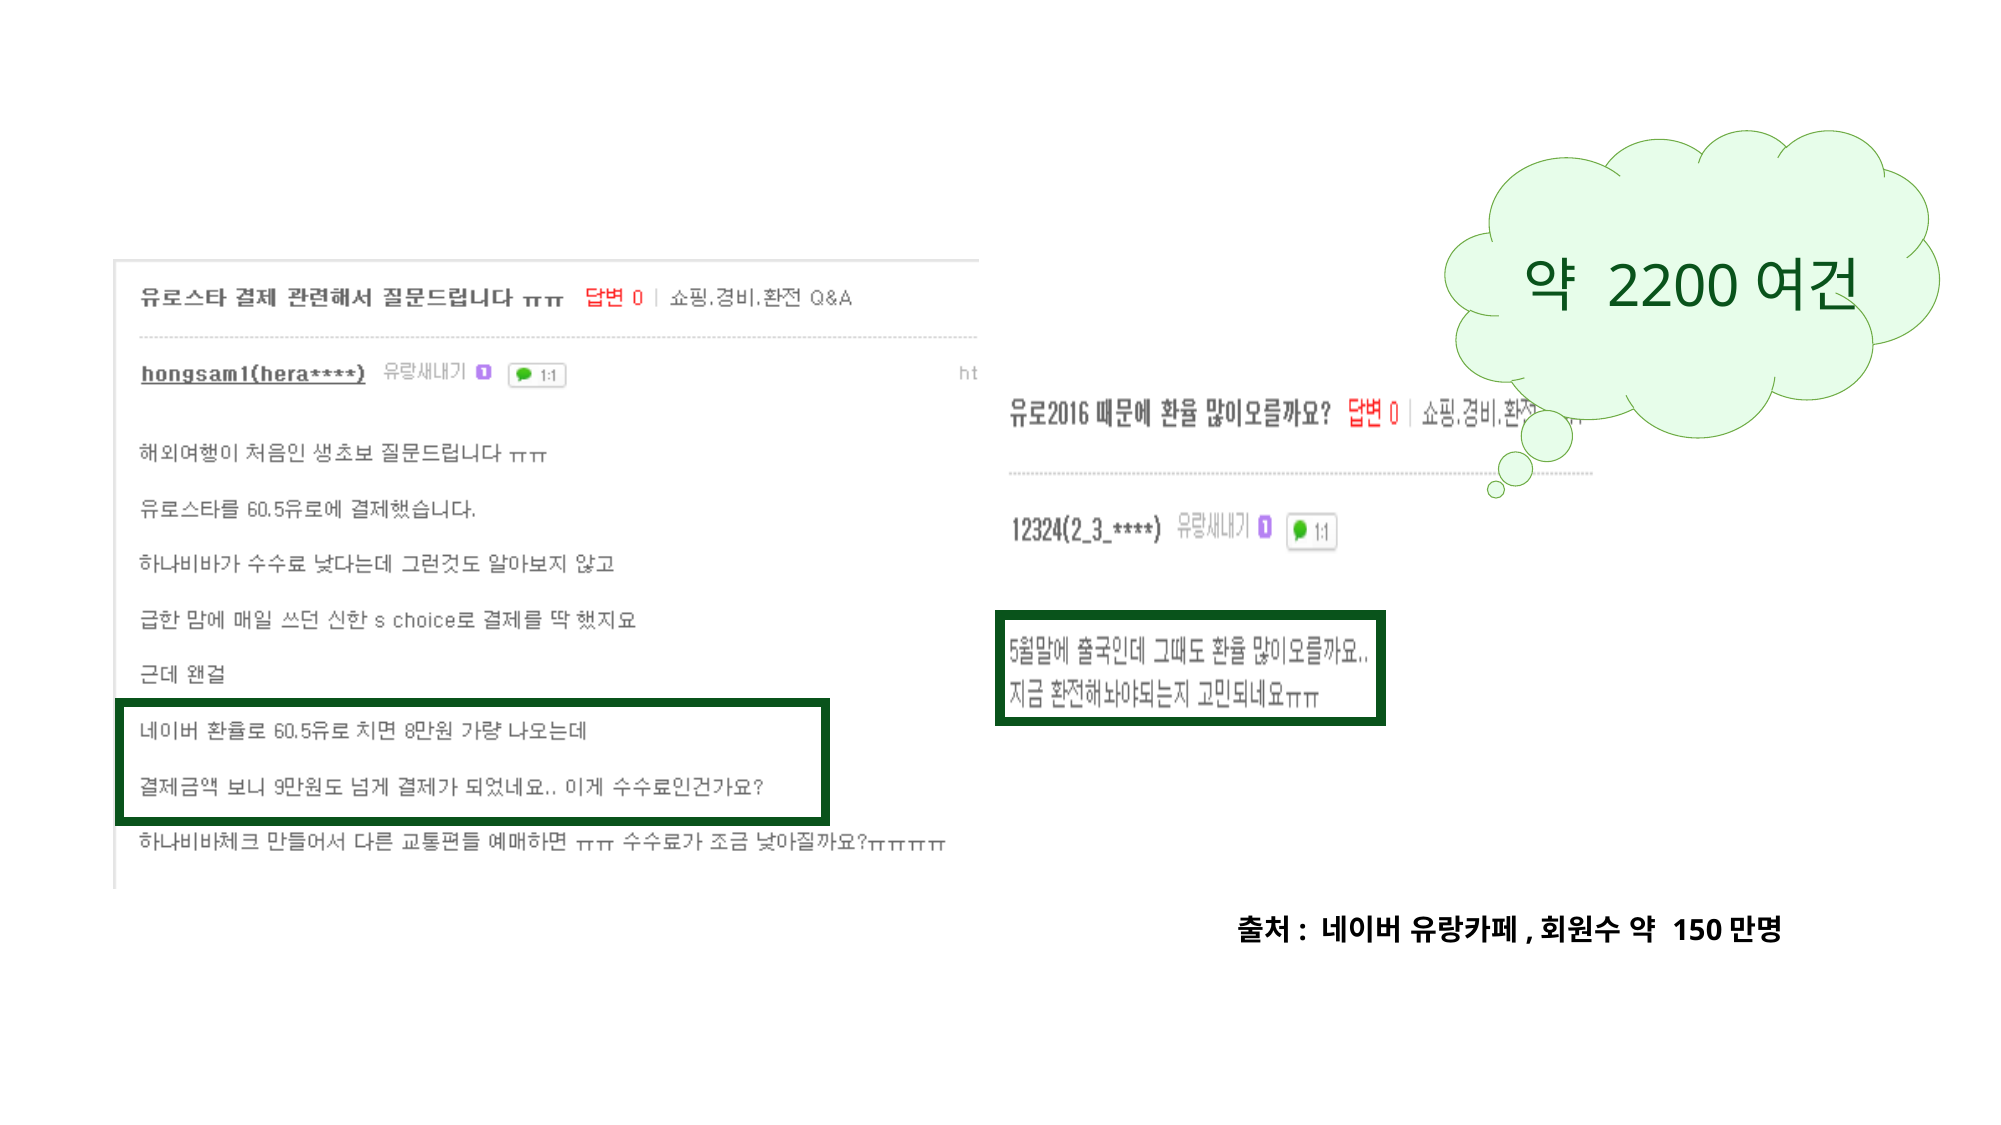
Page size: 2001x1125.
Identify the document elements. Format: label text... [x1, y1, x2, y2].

text_box [1444, 130, 1941, 439]
text_box 약 2200여건 [1482, 234, 1902, 333]
picture [999, 382, 1595, 822]
picture [112, 259, 979, 889]
list 출처: 네이버 유랑카페,회원수 약 150만명 [1222, 908, 1802, 971]
